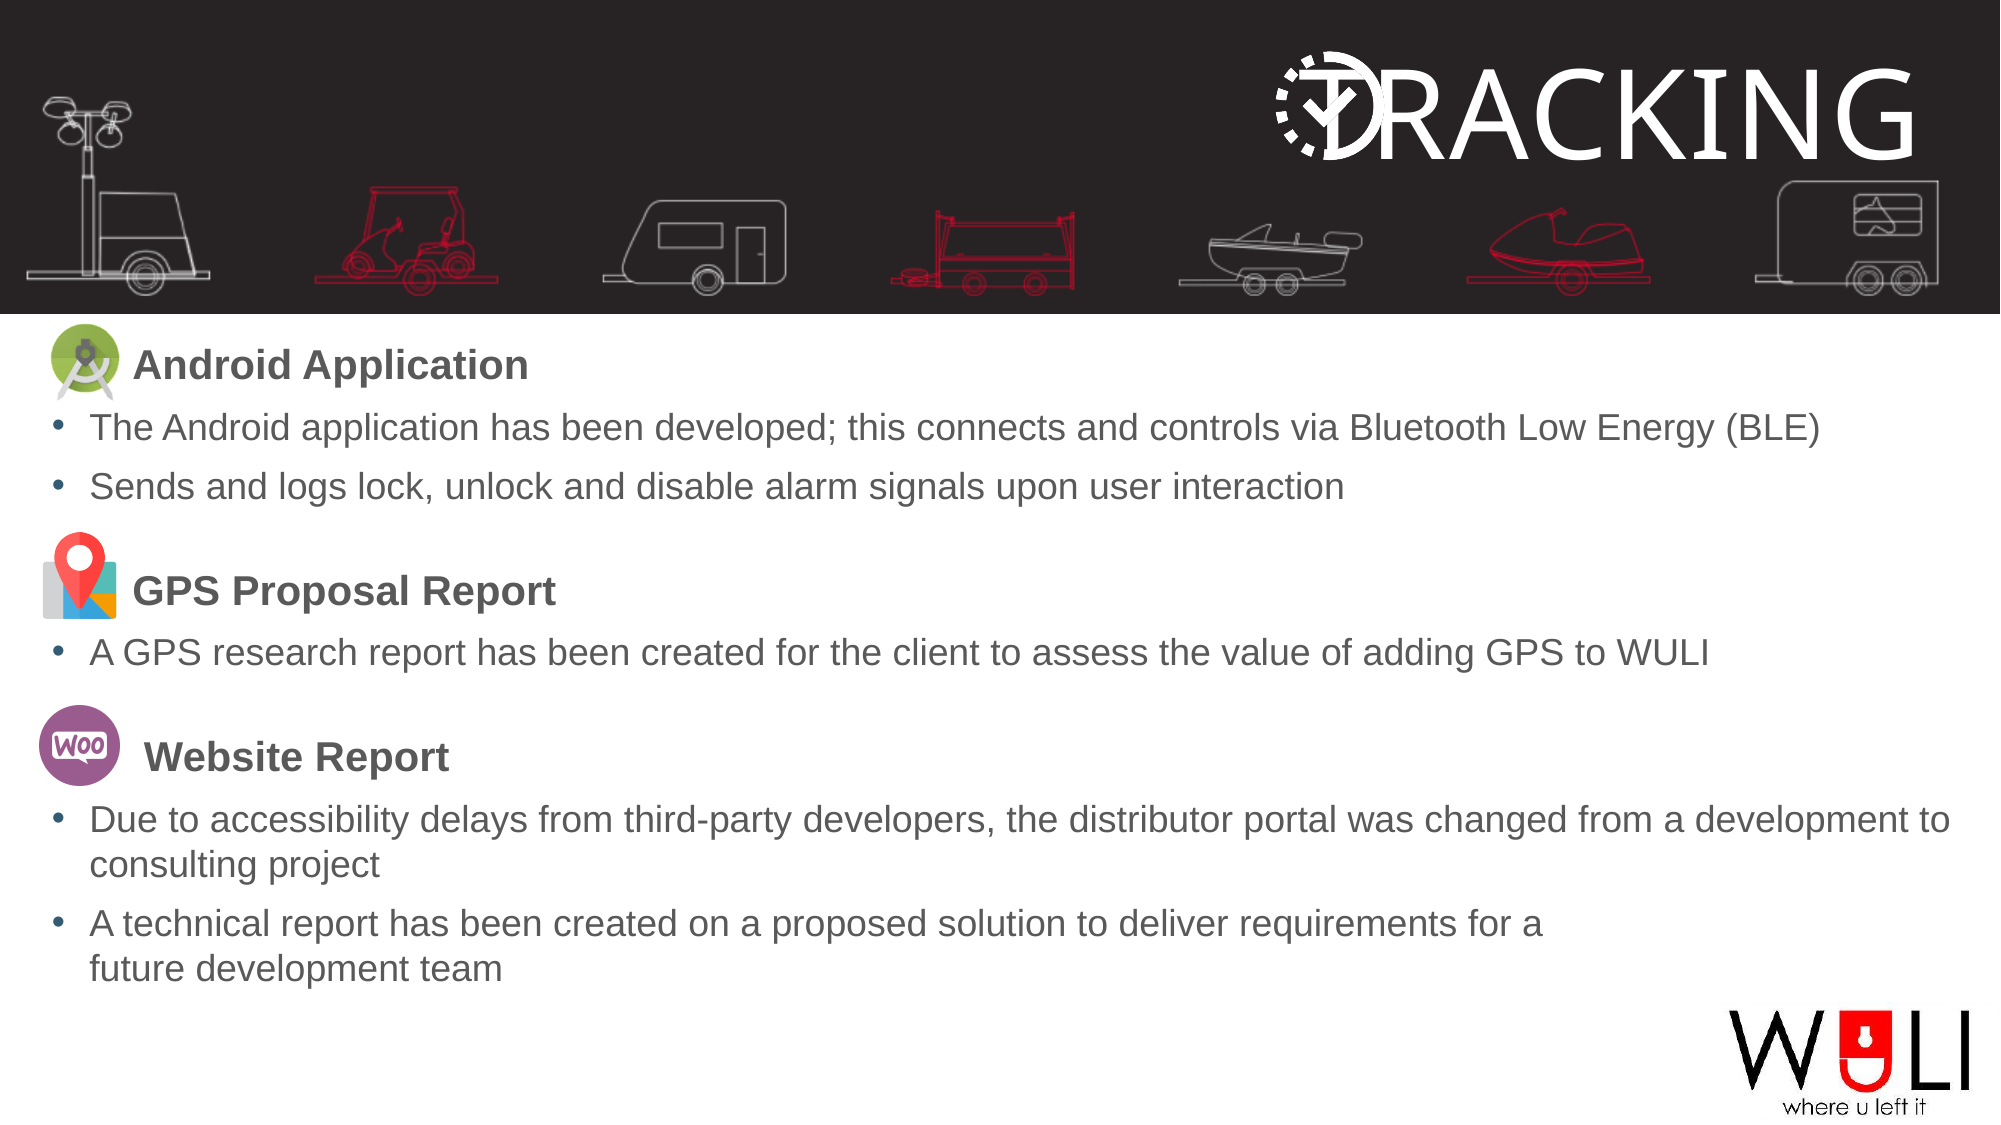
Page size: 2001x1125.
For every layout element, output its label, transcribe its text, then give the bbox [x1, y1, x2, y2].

picture [0, 0, 2000, 315]
picture [1704, 1001, 2000, 1121]
picture [39, 704, 121, 786]
picture [46, 322, 125, 407]
picture [36, 532, 124, 619]
list Android Application The Android application has been developed; this connects and controls via Bluetooth Low Energy (BLE) Sends and logs lock, unlock and disable alarm signals upon user interaction GPS Proposal Report A GPS research report has been created for the client to assess the value of adding GPS to WULI Website Report Due to accessibility delays from third-party developers, the distributor portal was changed from a development to consulting project A technical report has been created on a proposed solution to deliver requirements for a future development team [36, 330, 2000, 1100]
